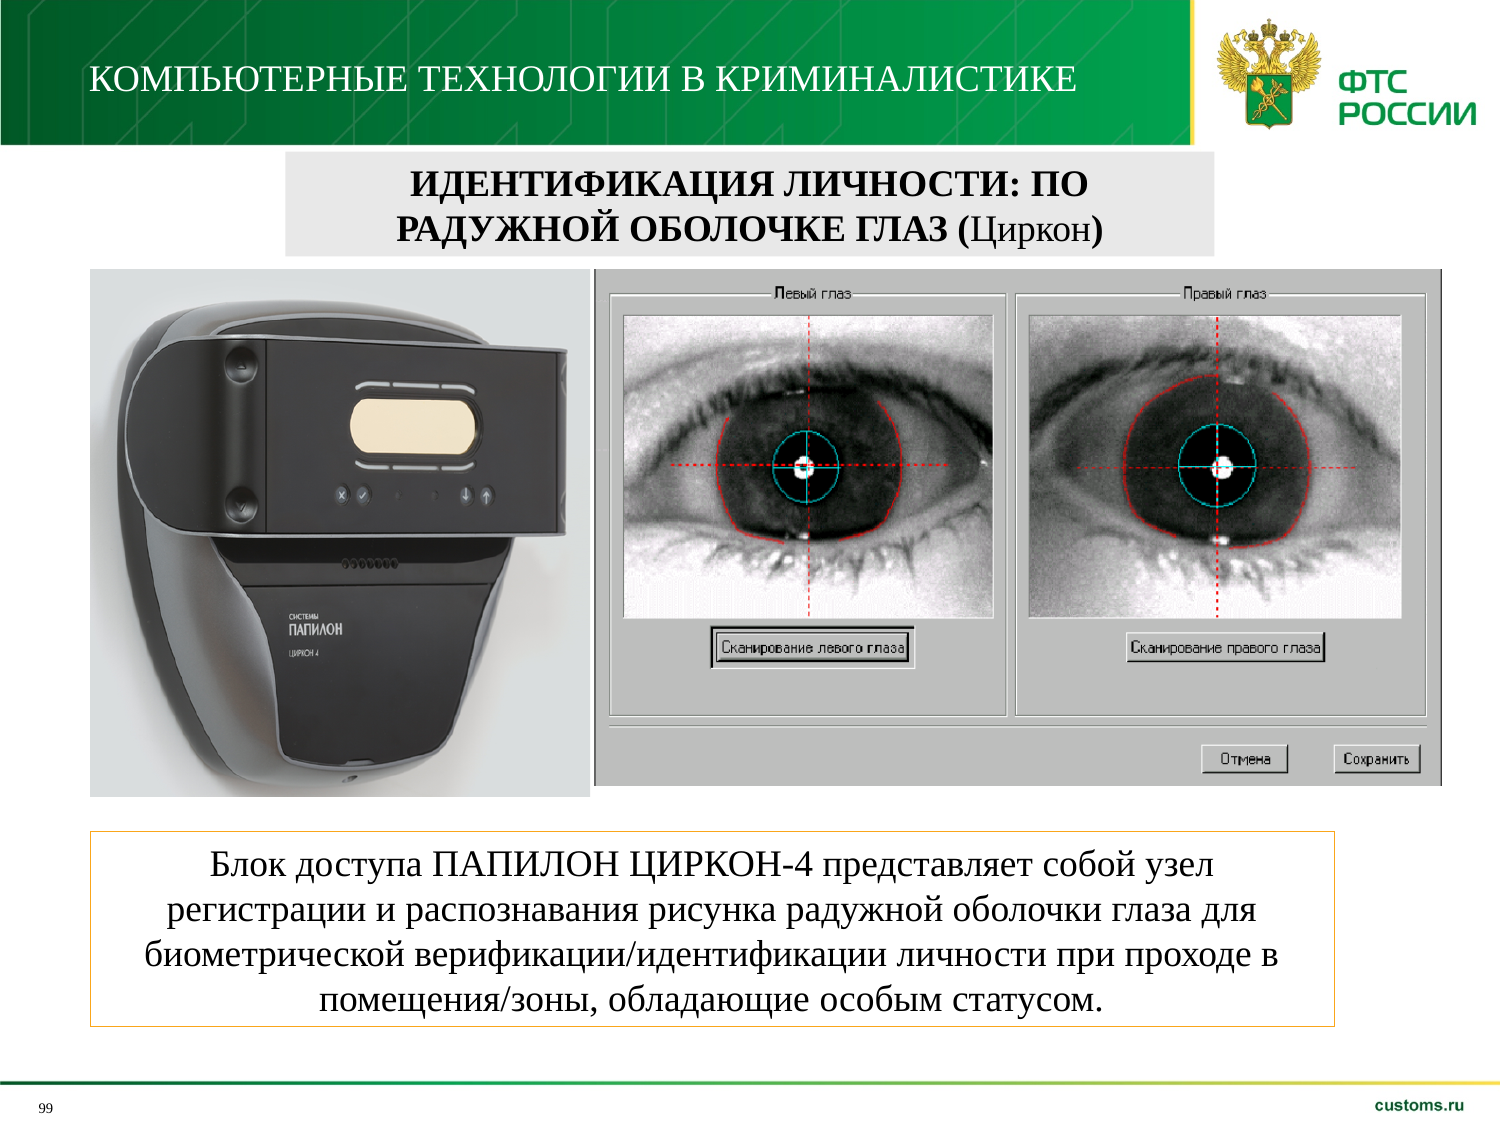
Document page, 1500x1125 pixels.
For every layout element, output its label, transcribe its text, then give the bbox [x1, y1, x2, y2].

text_box Идентификация личности: по радужной оболочке глаз (Циркон) [285, 151, 1215, 257]
text_box 99 [23, 1092, 128, 1124]
text_box Блок доступа ПАПИЛОН ЦИРКОН-4 представляет собой узел регистрации и распознавания рисунка радужной оболочки глаза для биометрической верификации/идентификации личности при проходе в помещения/зоны, обладающие особым статусом. [90, 831, 1335, 1027]
picture [0, 0, 1500, 1125]
text_box КОМПЬЮТЕРНЫЕ ТЕХНОЛОГИИ В КРИМИНАЛИСТИКЕ [73, 30, 1112, 129]
